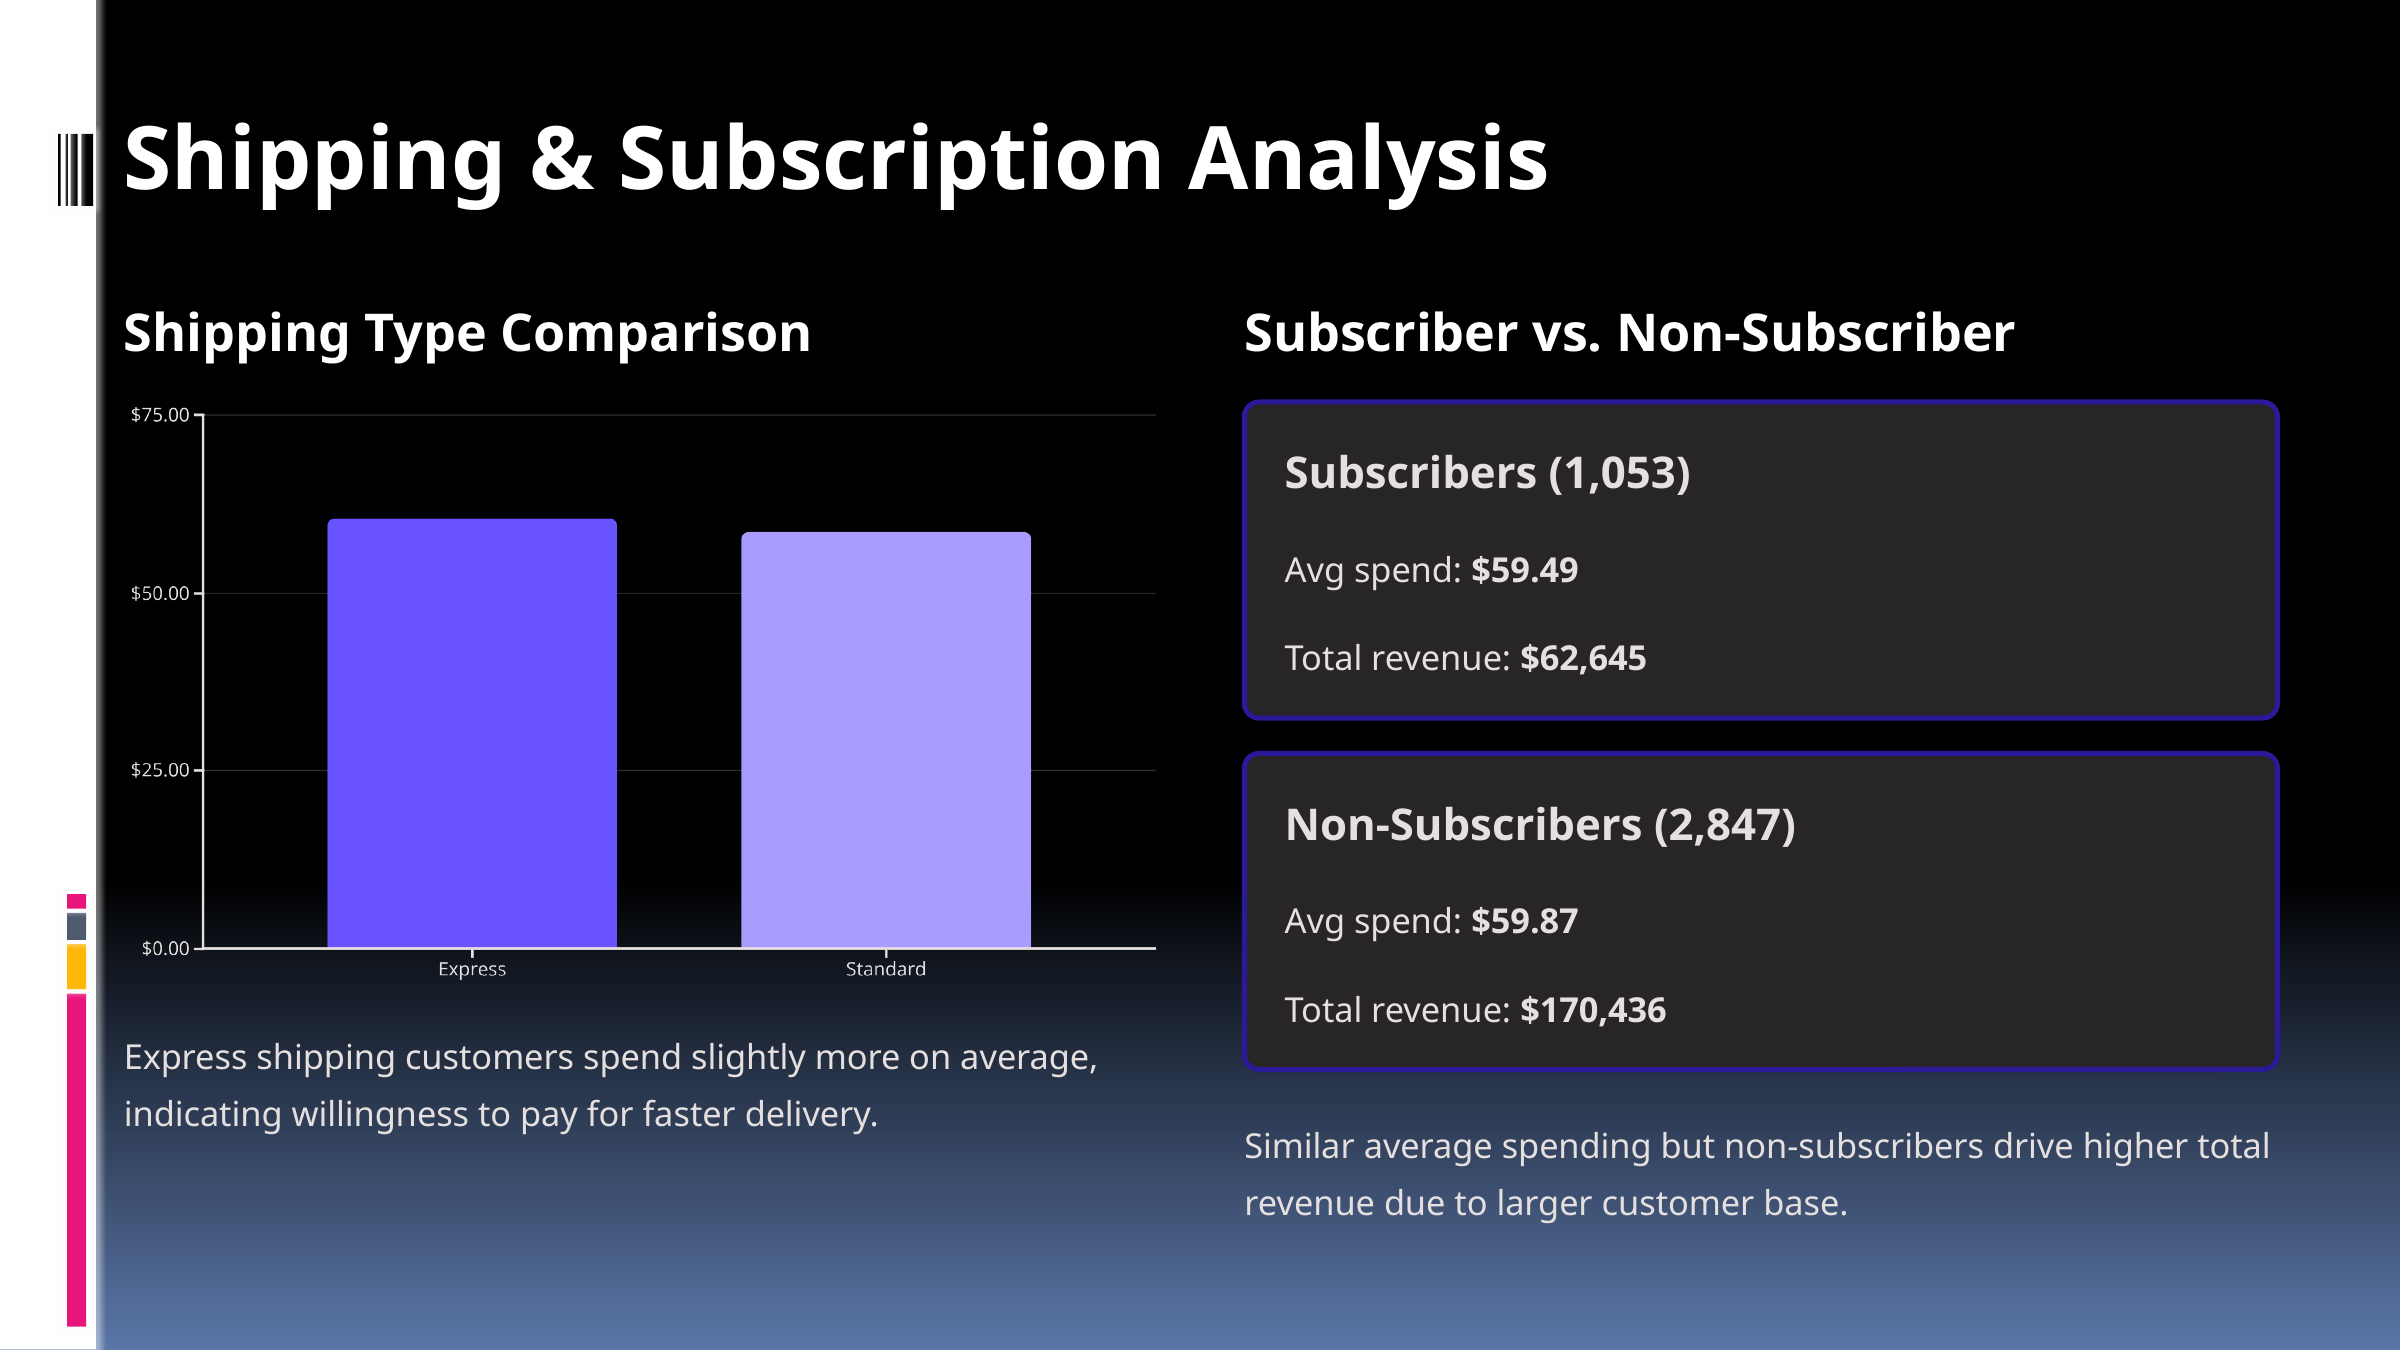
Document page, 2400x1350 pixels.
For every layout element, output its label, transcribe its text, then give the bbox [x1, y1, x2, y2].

text_box Shipping Type Comparison [123, 295, 824, 363]
text_box Shipping & Subscription Analysis [123, 97, 1554, 208]
text_box [1244, 401, 2278, 719]
text_box [1244, 753, 2278, 1070]
text_box Similar average spending but non-subscribers drive higher total revenue due to larger customer base. [1244, 1109, 2278, 1223]
text_box Avg spend: $59.49 [1284, 532, 2238, 590]
text_box Avg spend: $59.87 [1284, 884, 2238, 941]
text_box Non-Subscribers (2,847) [1284, 793, 1825, 849]
text_box Subscriber vs. Non-Subscriber [1244, 295, 2048, 363]
text_box Total revenue: $62,645 [1284, 621, 2238, 678]
text_box Subscribers (1,053) [1284, 442, 1727, 498]
text_box Express shipping customers spend slightly more on average, indicating willingness to pay for faster delivery. [123, 1020, 1157, 1134]
picture [123, 401, 1158, 981]
text_box Total revenue: $170,436 [1284, 972, 2238, 1030]
